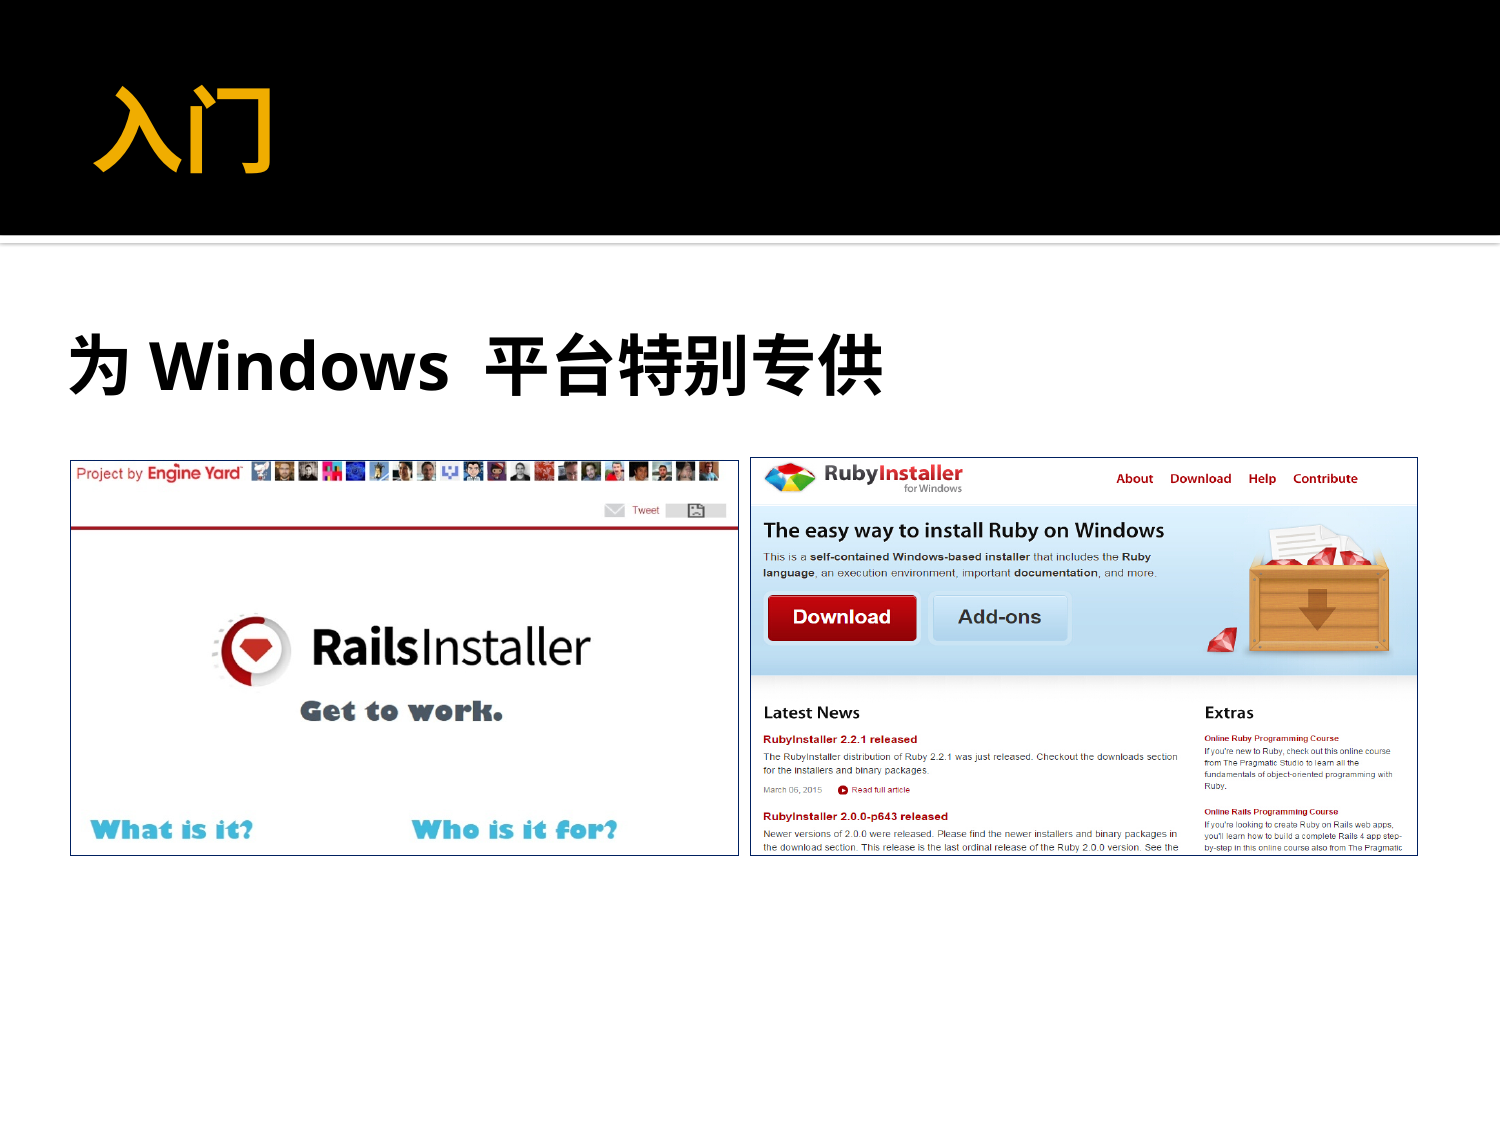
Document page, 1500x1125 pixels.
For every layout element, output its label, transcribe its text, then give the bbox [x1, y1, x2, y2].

title 入门 [75, 25, 1425, 231]
text_box 为Windows 平台特别专供 [51, 316, 899, 412]
picture [70, 459, 739, 856]
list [749, 456, 1418, 856]
